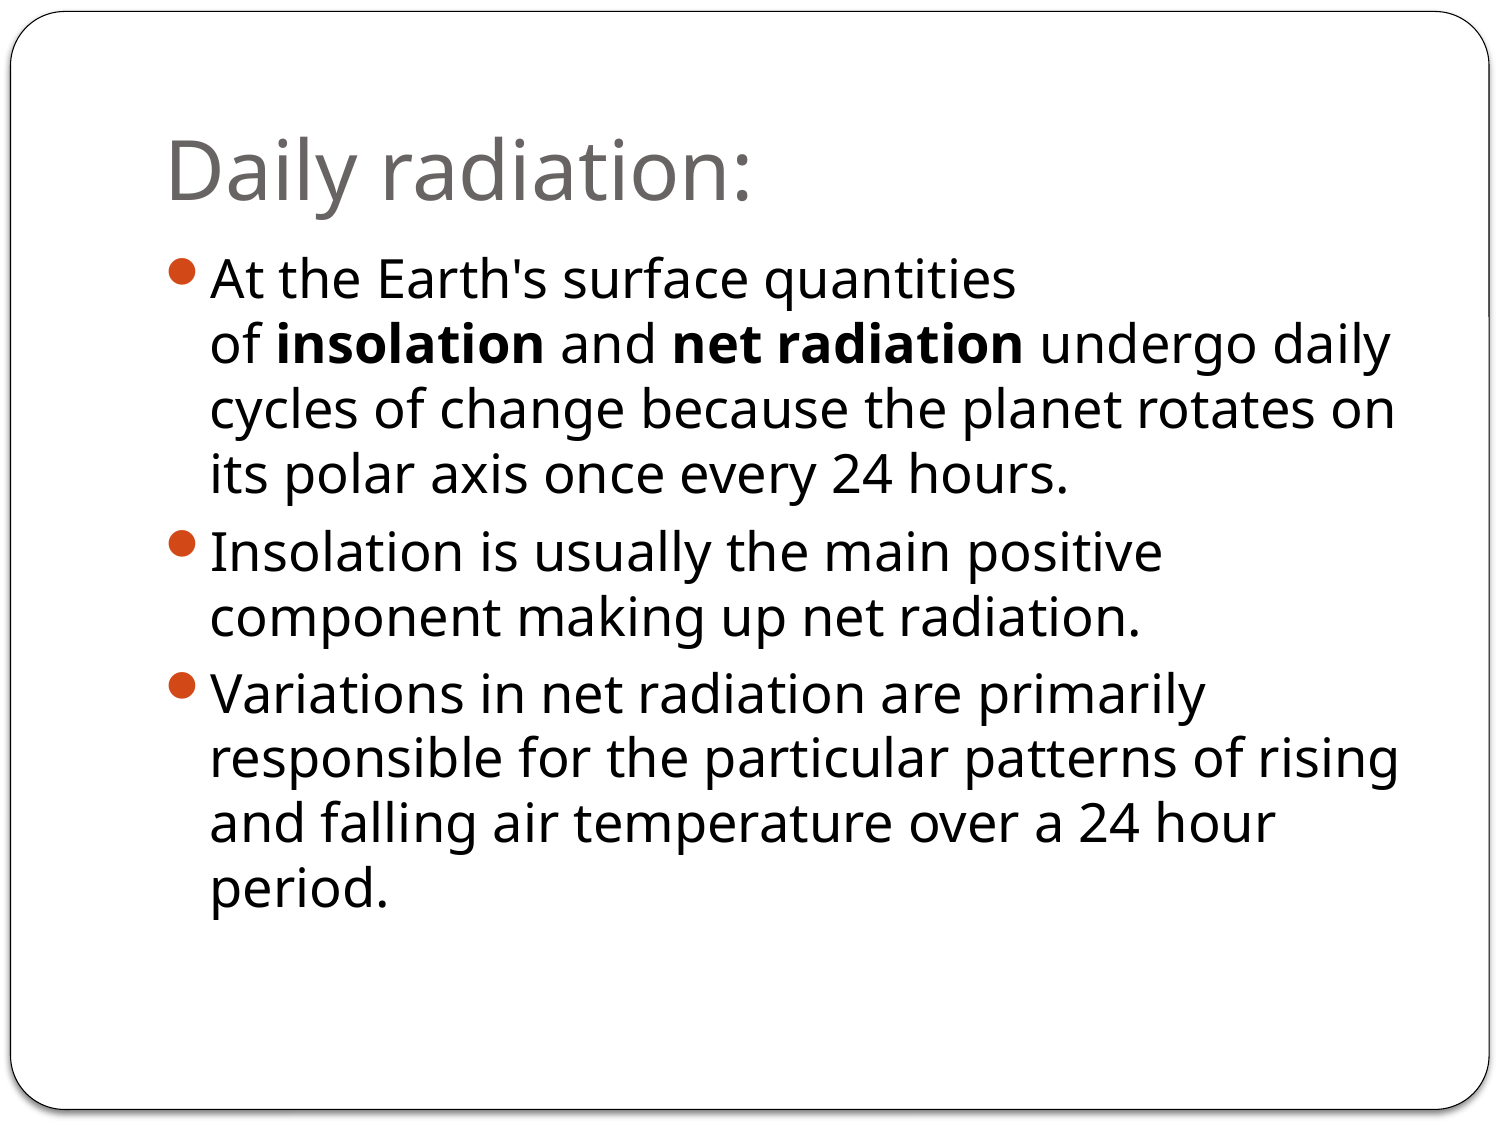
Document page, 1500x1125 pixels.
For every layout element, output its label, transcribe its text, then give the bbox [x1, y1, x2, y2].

title Daily radiation: [150, 45, 1425, 233]
list At the Earth's surface quantities of insolation and net radiation undergo daily cycles of change because the planet rotates on its polar axis once every 24 hours. Insolation is usually the main positive component making up net radiation. Variations in net radiation are primarily responsible for the particular patterns of rising and falling air temperature over a 24 hour period. [150, 237, 1425, 988]
